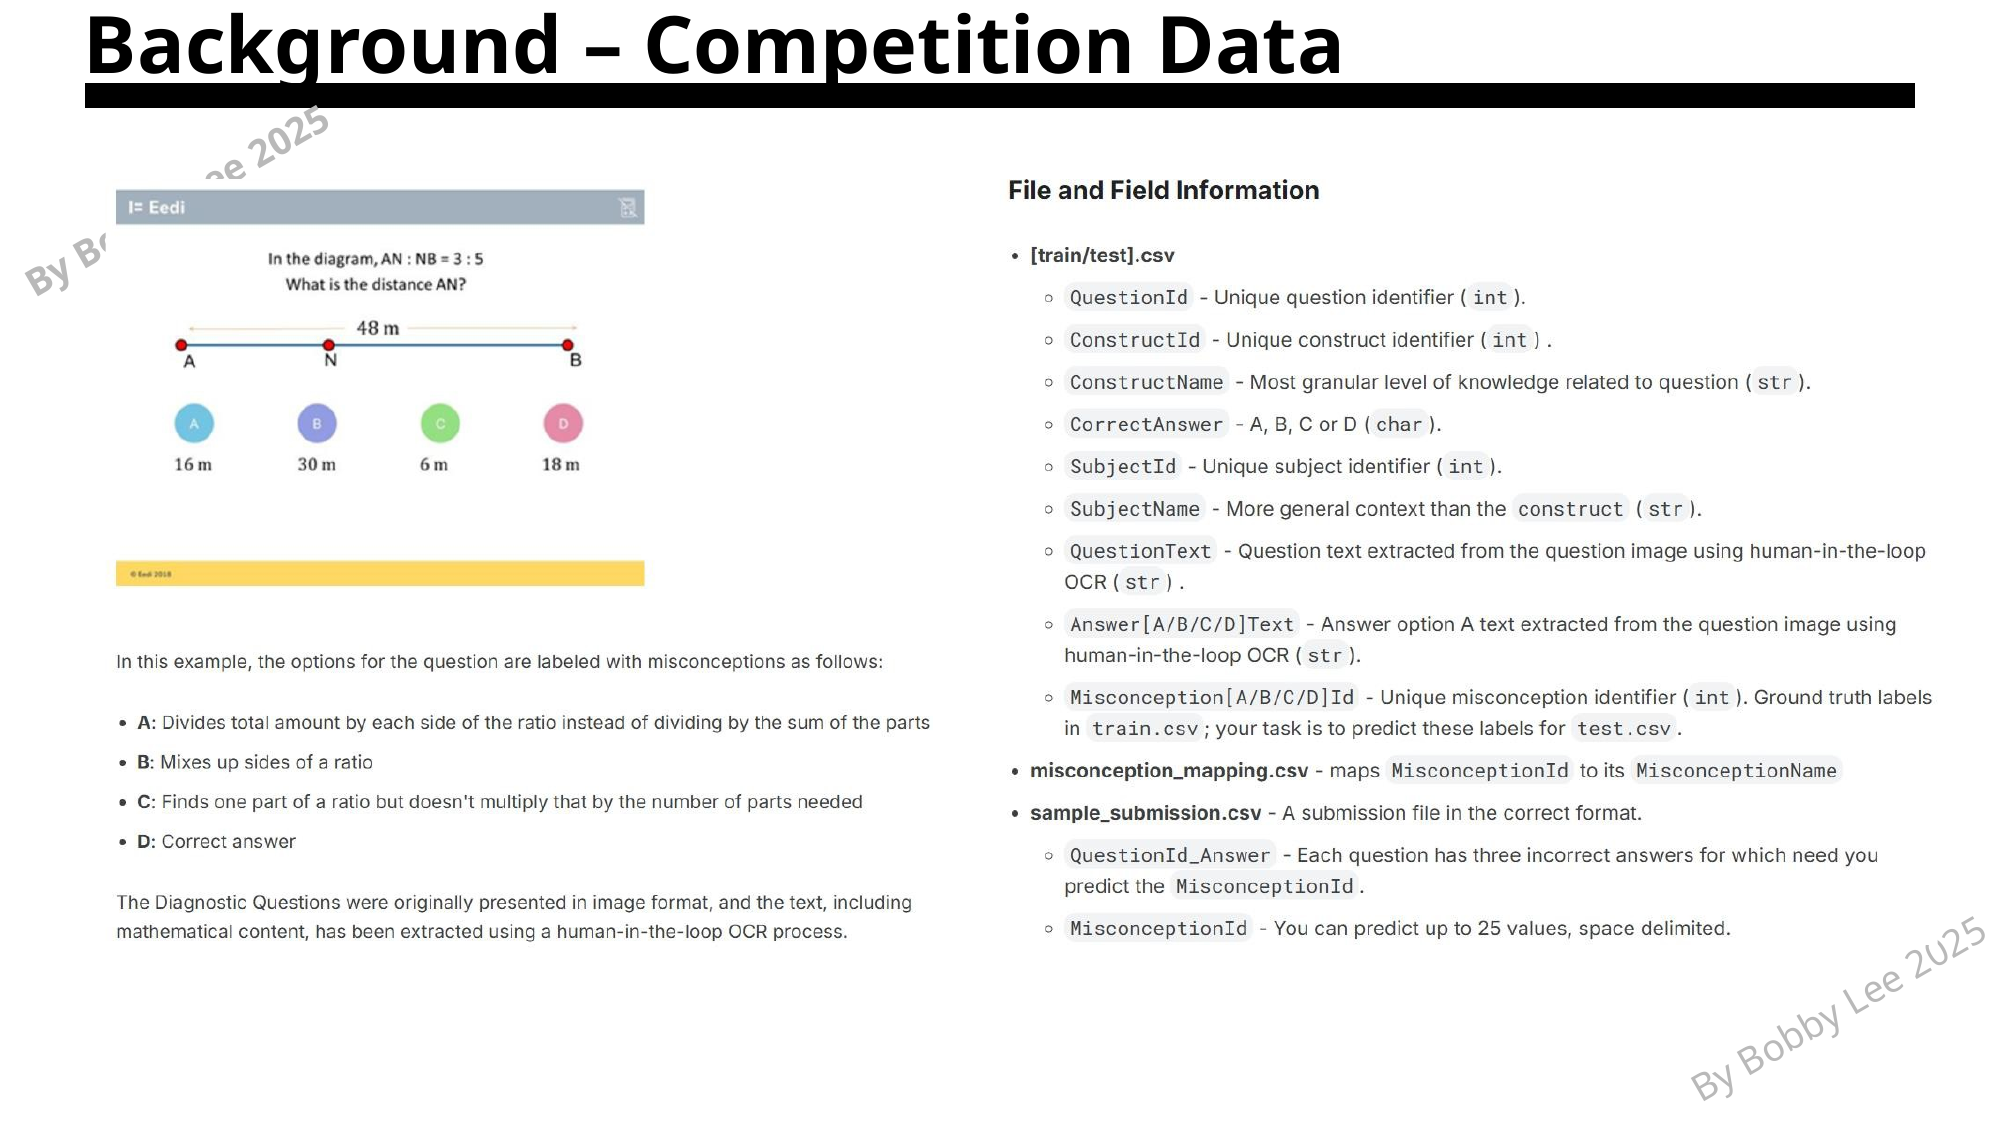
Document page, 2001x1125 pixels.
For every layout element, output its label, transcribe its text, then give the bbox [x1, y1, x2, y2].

text_box [999, 179, 1938, 946]
text_box [105, 179, 933, 948]
title Background – Competition Data [68, 0, 1455, 101]
